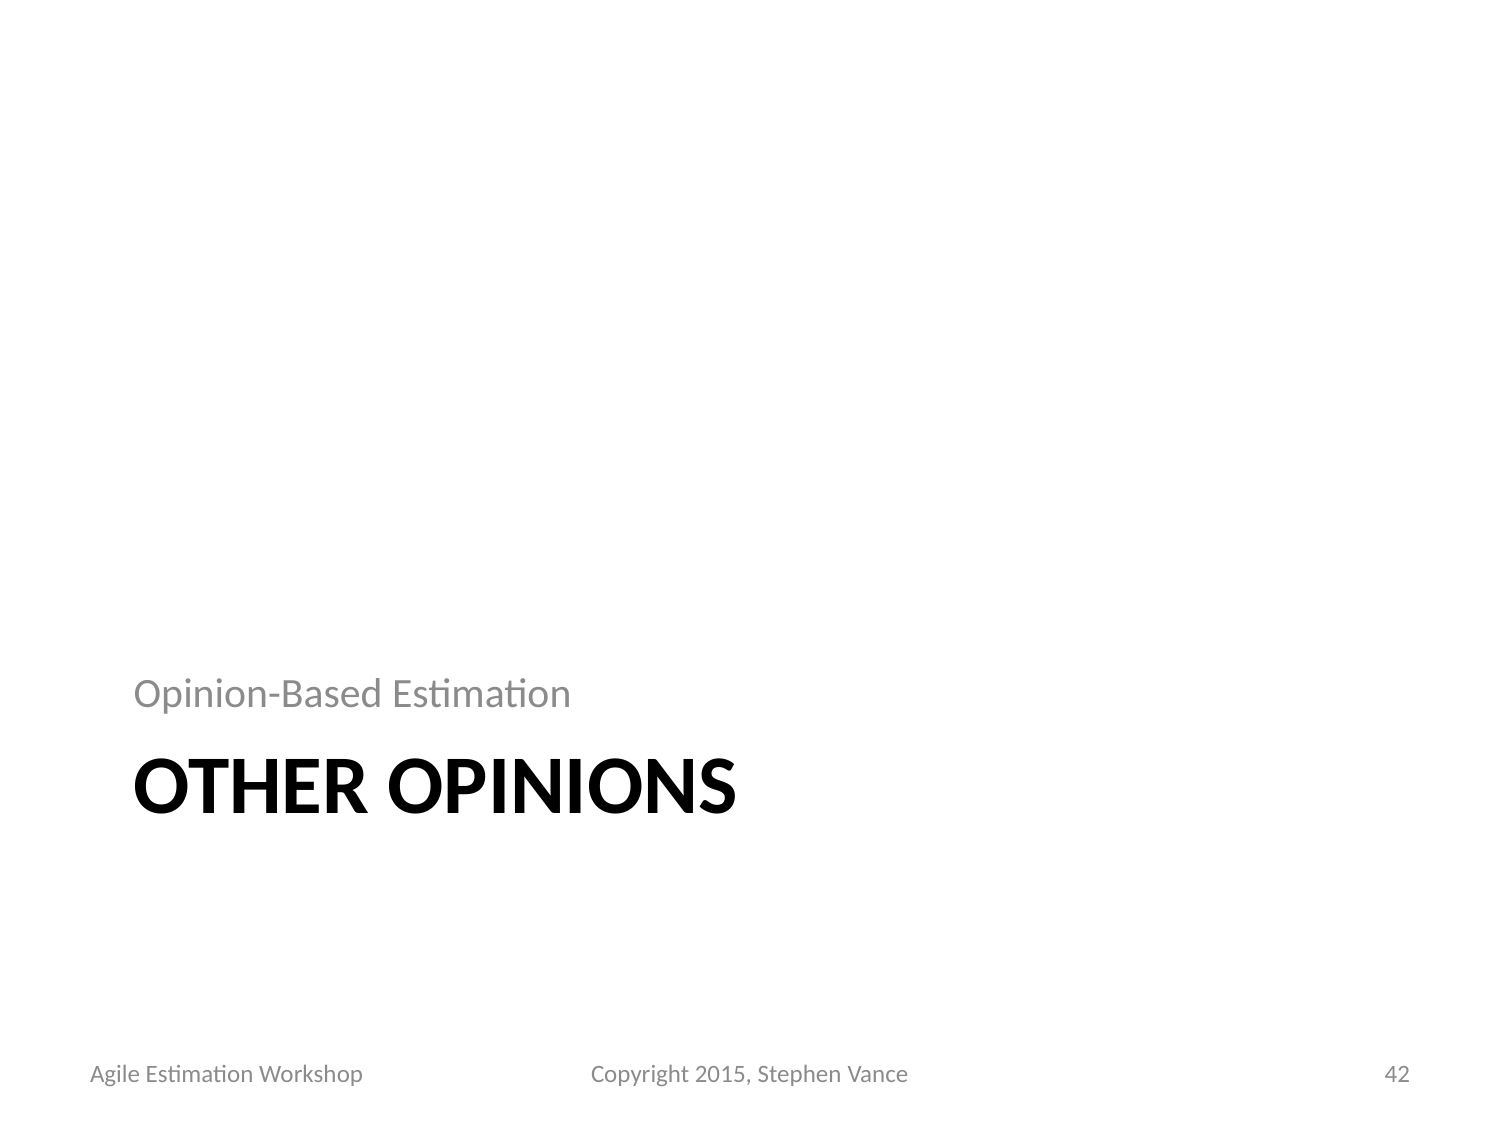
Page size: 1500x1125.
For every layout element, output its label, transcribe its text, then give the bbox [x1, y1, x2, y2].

list Opinion-Based Estimation [118, 476, 1394, 723]
footer Copyright 2015, Stephen Vance [512, 1042, 988, 1103]
slide_number Agile Estimation Workshop [75, 1042, 425, 1103]
title Other Opinions [118, 723, 1394, 947]
slide_number 42 [1074, 1042, 1425, 1103]
